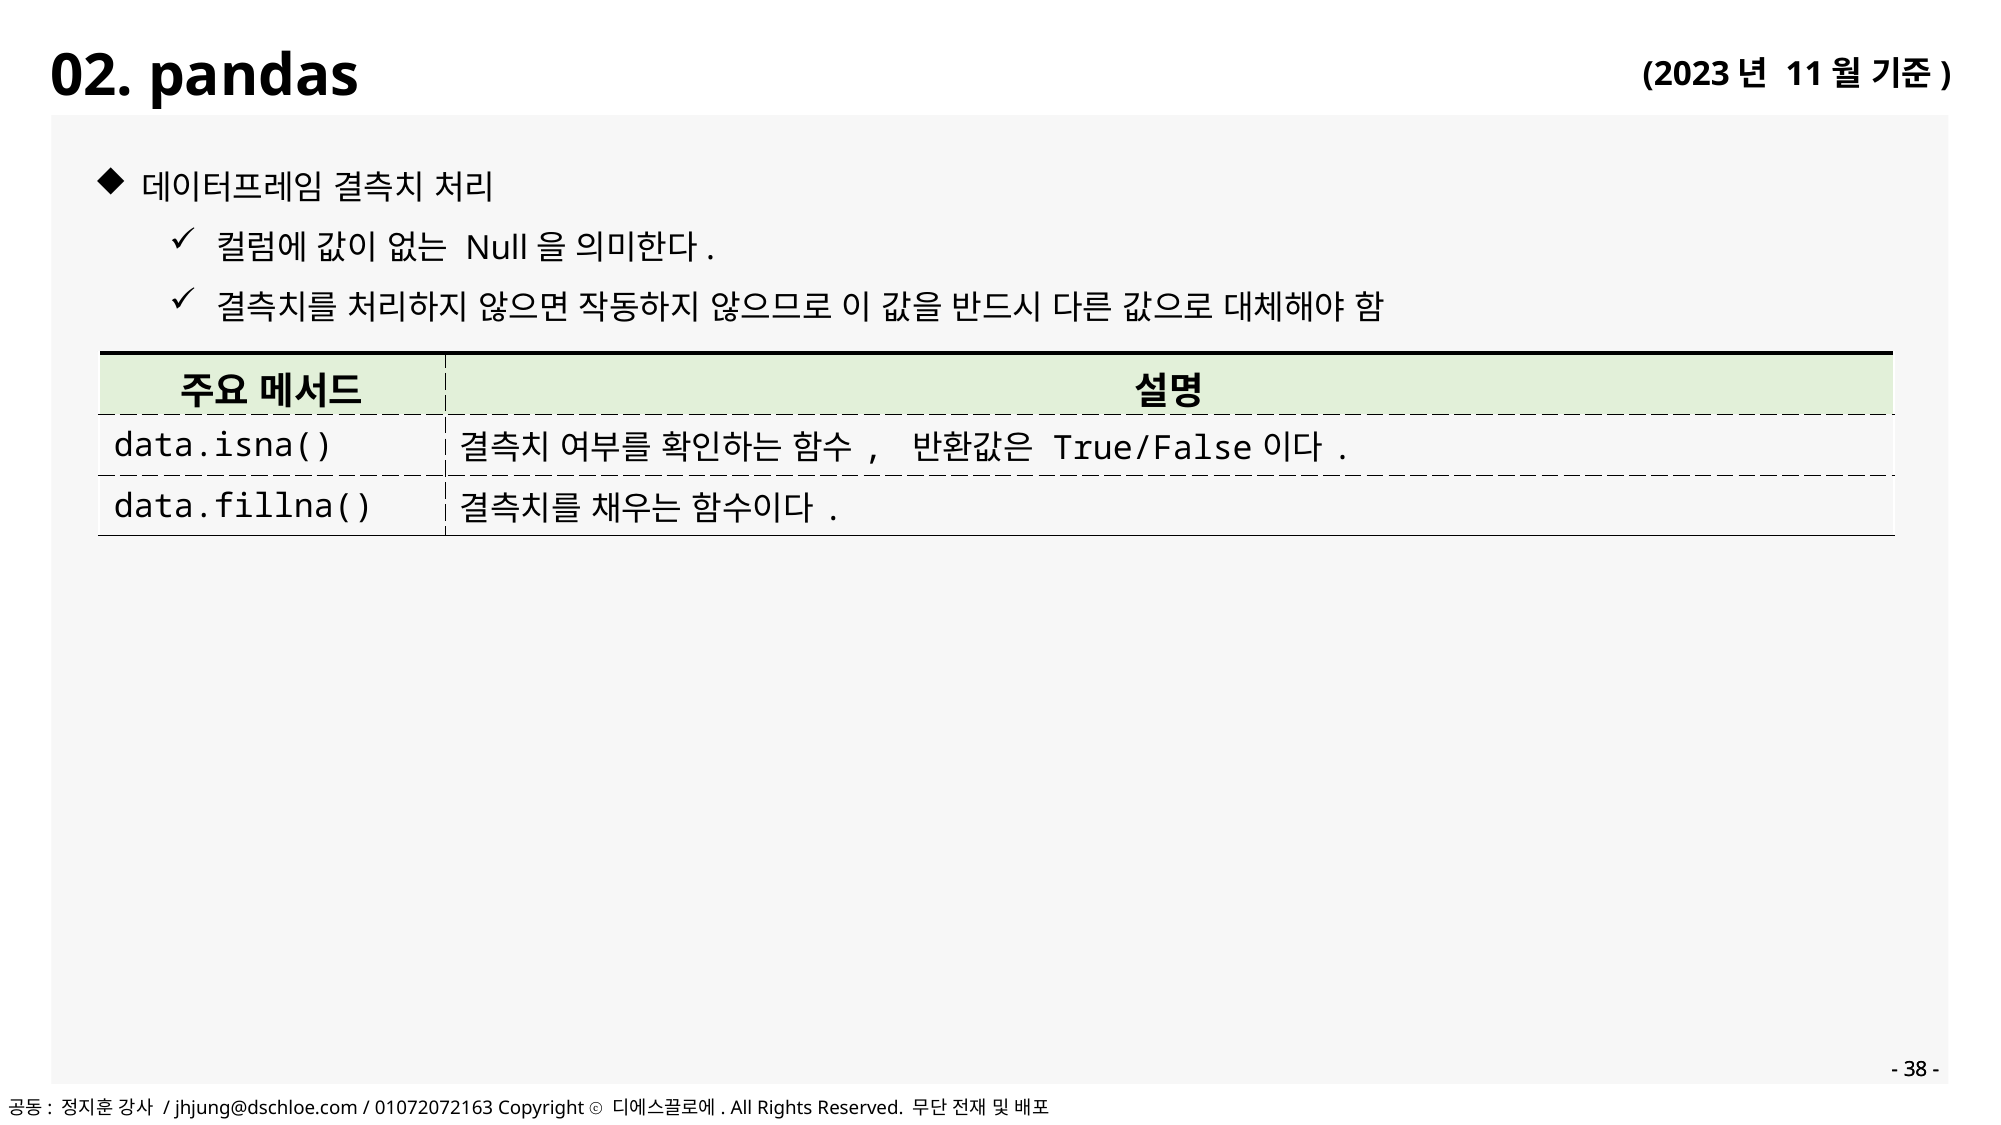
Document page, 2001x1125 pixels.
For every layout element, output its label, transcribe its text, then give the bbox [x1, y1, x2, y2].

table_header 설명 [445, 355, 1893, 414]
table_cell data.fillna() [100, 475, 445, 535]
text_box 02. pandas [35, 30, 375, 115]
text_box 데이터프레임 결측치 처리 컬럼에 값이 없는 Null을 의미한다. 결측치를 처리하지 않으면 작동하지 않으므로 이 값을 반드시 다른 값으로 대체해야 함 [79, 138, 1401, 334]
table_cell data.isna() [100, 414, 445, 475]
table_header 주요 메서드 [100, 355, 445, 414]
table_cell 결측치를 채우는 함수이다. [445, 475, 1893, 535]
slide_number - 38 - [1504, 1039, 1955, 1100]
table_cell 결측치 여부를 확인하는 함수, 반환값은 True/False이다. [445, 414, 1893, 475]
